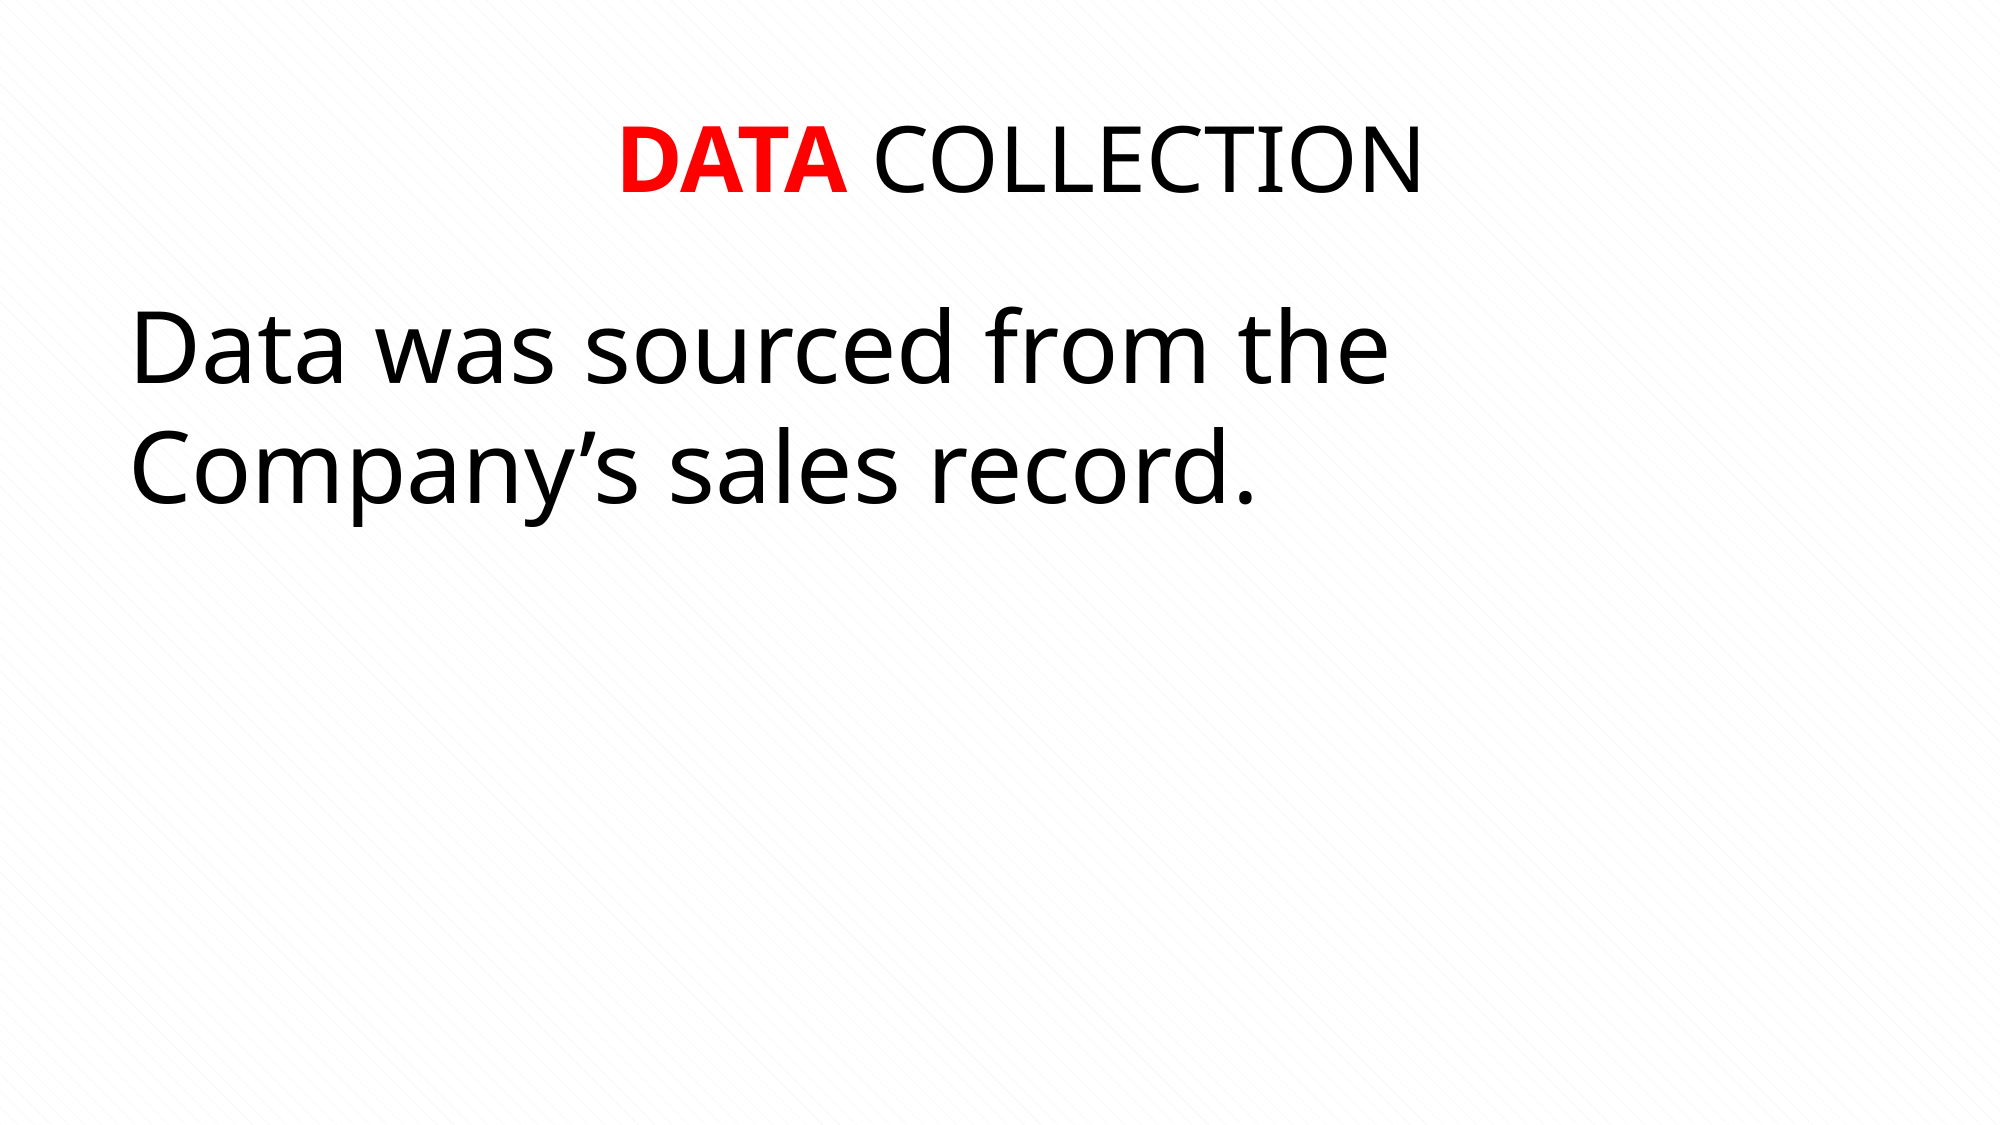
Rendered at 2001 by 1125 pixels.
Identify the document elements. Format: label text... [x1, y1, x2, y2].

text_box DATA COLLECTION [453, 93, 1590, 218]
text_box Data was sourced from the Company’s sales record. [113, 276, 1859, 532]
